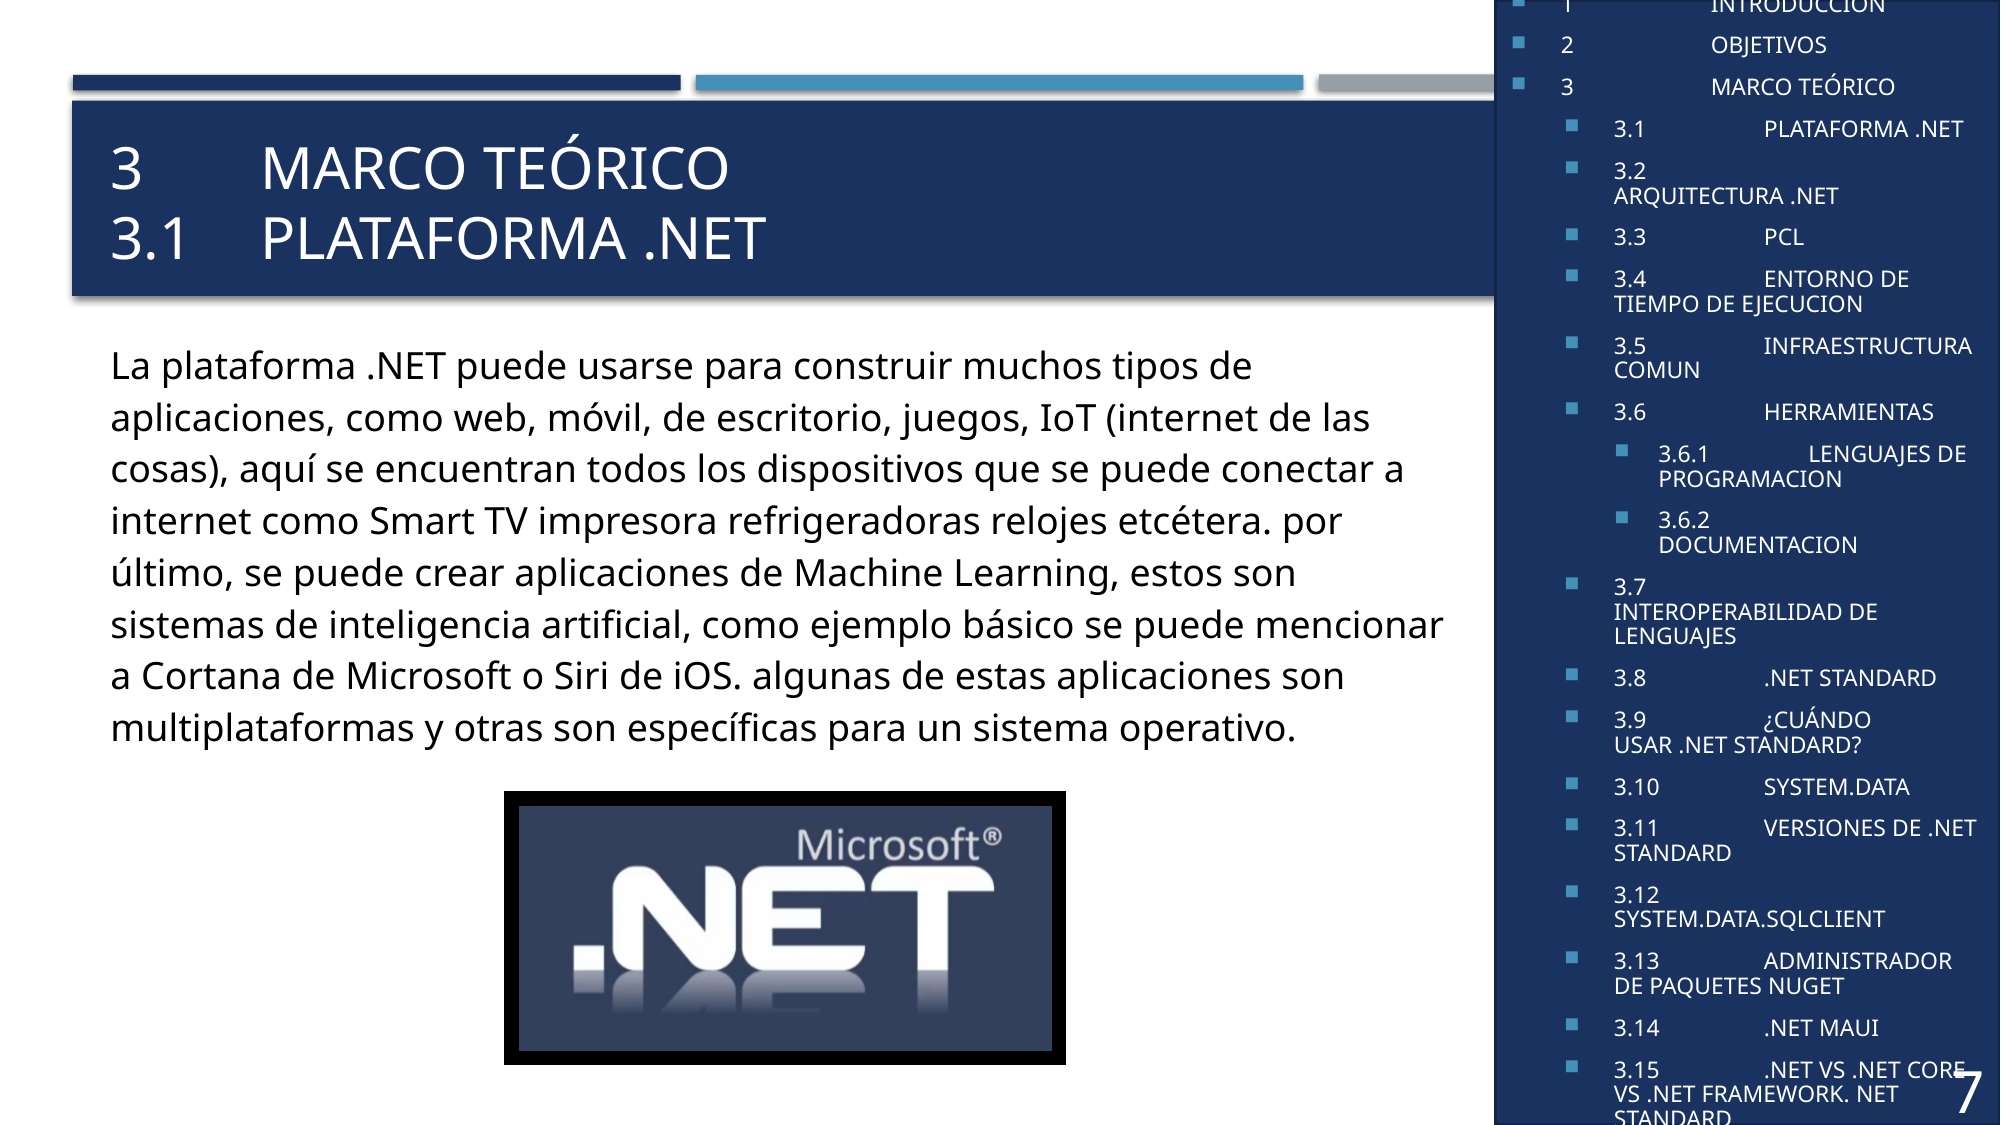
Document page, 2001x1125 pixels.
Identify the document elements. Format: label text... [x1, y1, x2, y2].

slide_number 7 [1827, 1065, 2000, 1125]
text_box 1 INTRODUCCIÓN 2 OBJETIVOS 3 MARCO TEÓRICO 3.1 PLATAFORMA .NET 3.2 ARQUITECTURA .NET 3.3 PCL 3.4 ENTORNO DE TIEMPO DE EJECUCION 3.5 INFRAESTRUCTURA COMUN 3.6 HERRAMIENTAS 3.6.1 LENGUAJES DE PROGRAMACION 3.6.2 DOCUMENTACION 3.7 INTEROPERABILIDAD DE LENGUAJES 3.8 .NET STANDARD 3.9 ¿CUÁNDO USAR .NET STANDARD? 3.10 SYSTEM.DATA 3.11 VERSIONES DE .NET STANDARD 3.12 SYSTEM.DATA.SQLCLIENT 3.13 ADMINISTRADOR DE PAQUETES NUGET 3.14 .NET MAUI 3.15 .NET VS .NET CORE VS .NET FRAMEWORK. NET STANDARD [1494, 0, 2000, 1125]
title 3 MARCO TEÓRICO 3.1 Plataforma .net [95, 112, 1494, 279]
list La plataforma .NET puede usarse para construir muchos tipos de aplicaciones, como web, móvil, de escritorio, juegos, IoT (internet de las cosas), aquí se encuentran todos los dispositivos que se puede conectar a internet como Smart TV impresora refrigeradoras relojes etcétera. por último, se puede crear aplicaciones de Machine Learning, estos son sistemas de inteligencia artificial, como ejemplo básico se puede mencionar a Cortana de Microsoft o Siri de iOS. algunas de estas aplicaciones son multiplataformas y otras son específicas para un sistema operativo. [95, 323, 1476, 761]
picture [518, 805, 1053, 1052]
